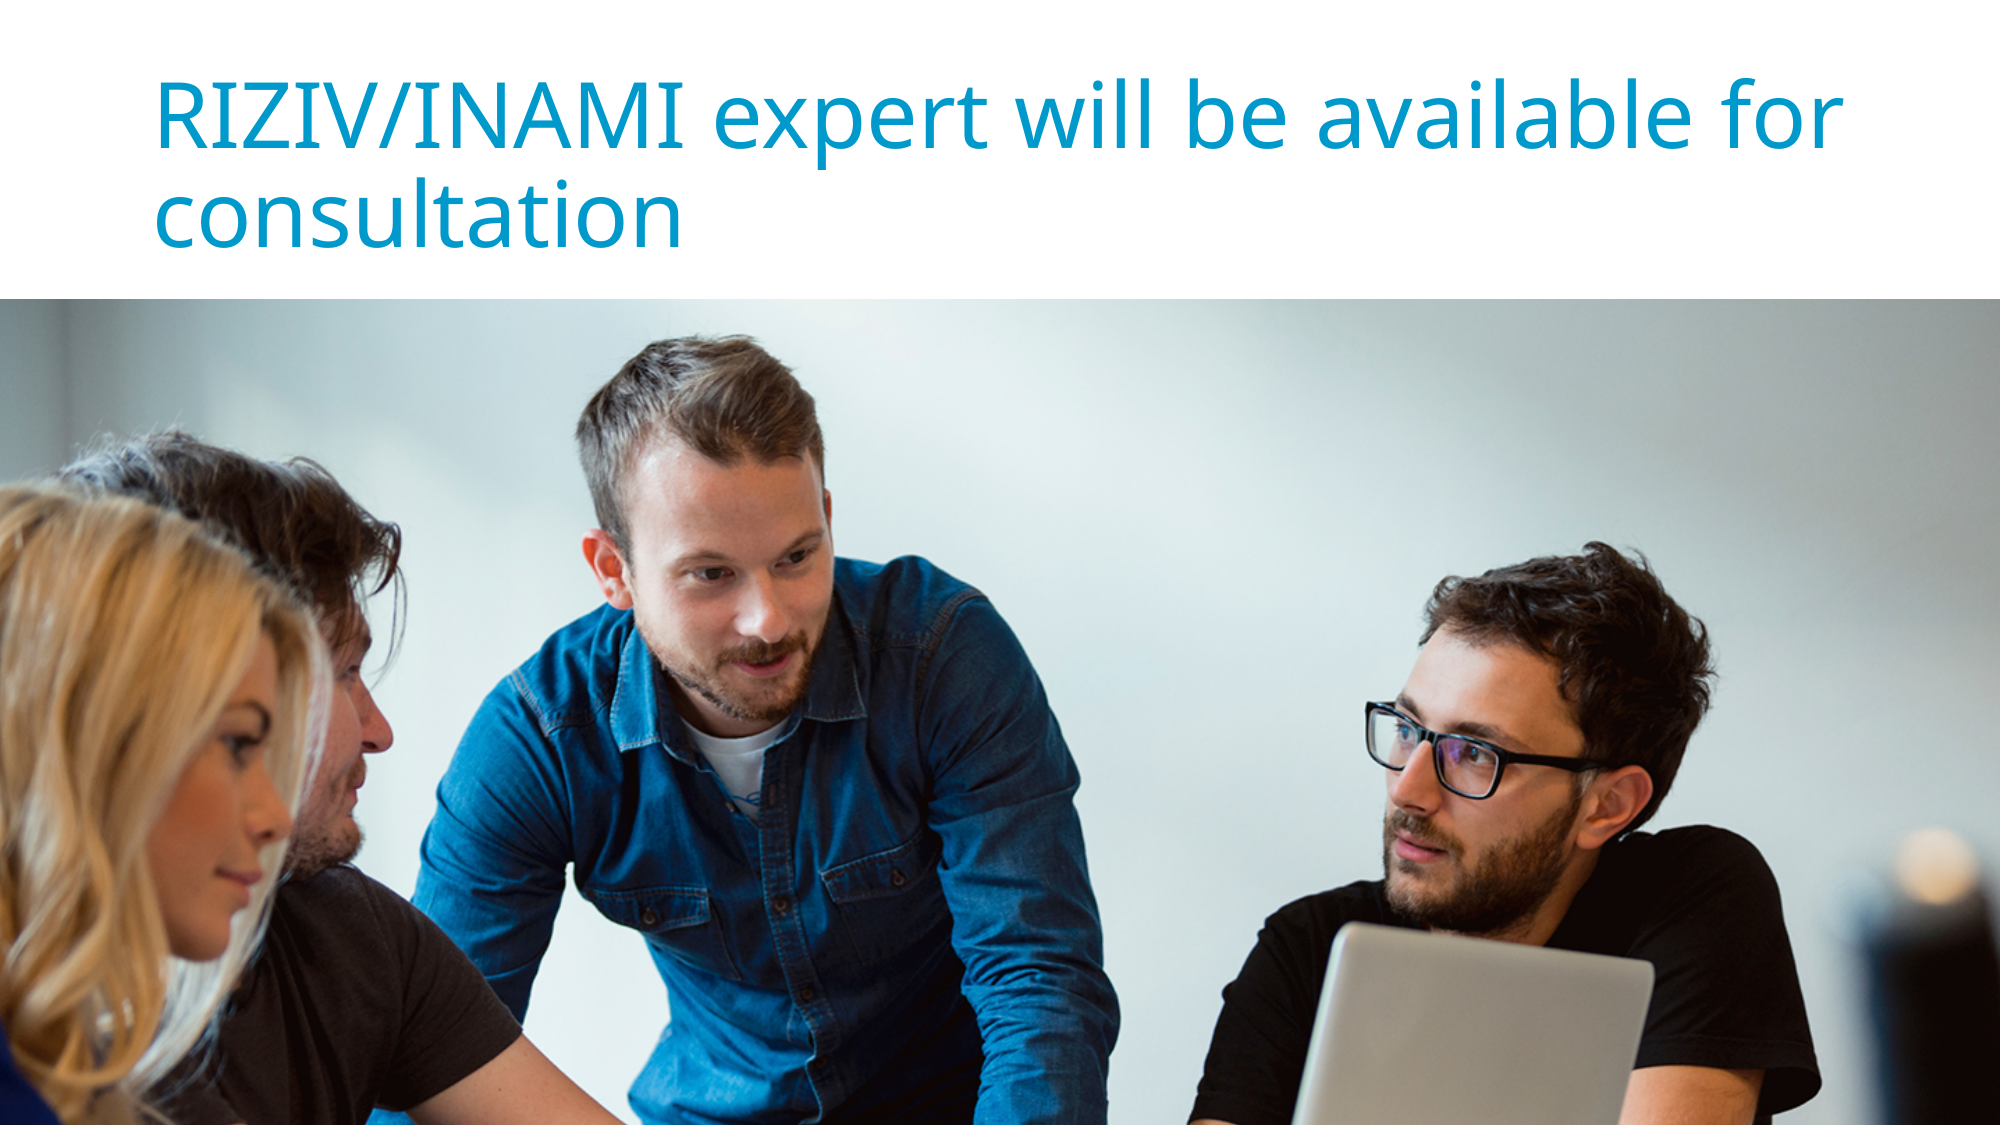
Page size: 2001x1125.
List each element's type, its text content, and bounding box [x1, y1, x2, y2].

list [0, 299, 2000, 1125]
title RIZIV/INAMI expert will be available for consultation [137, 59, 1863, 278]
